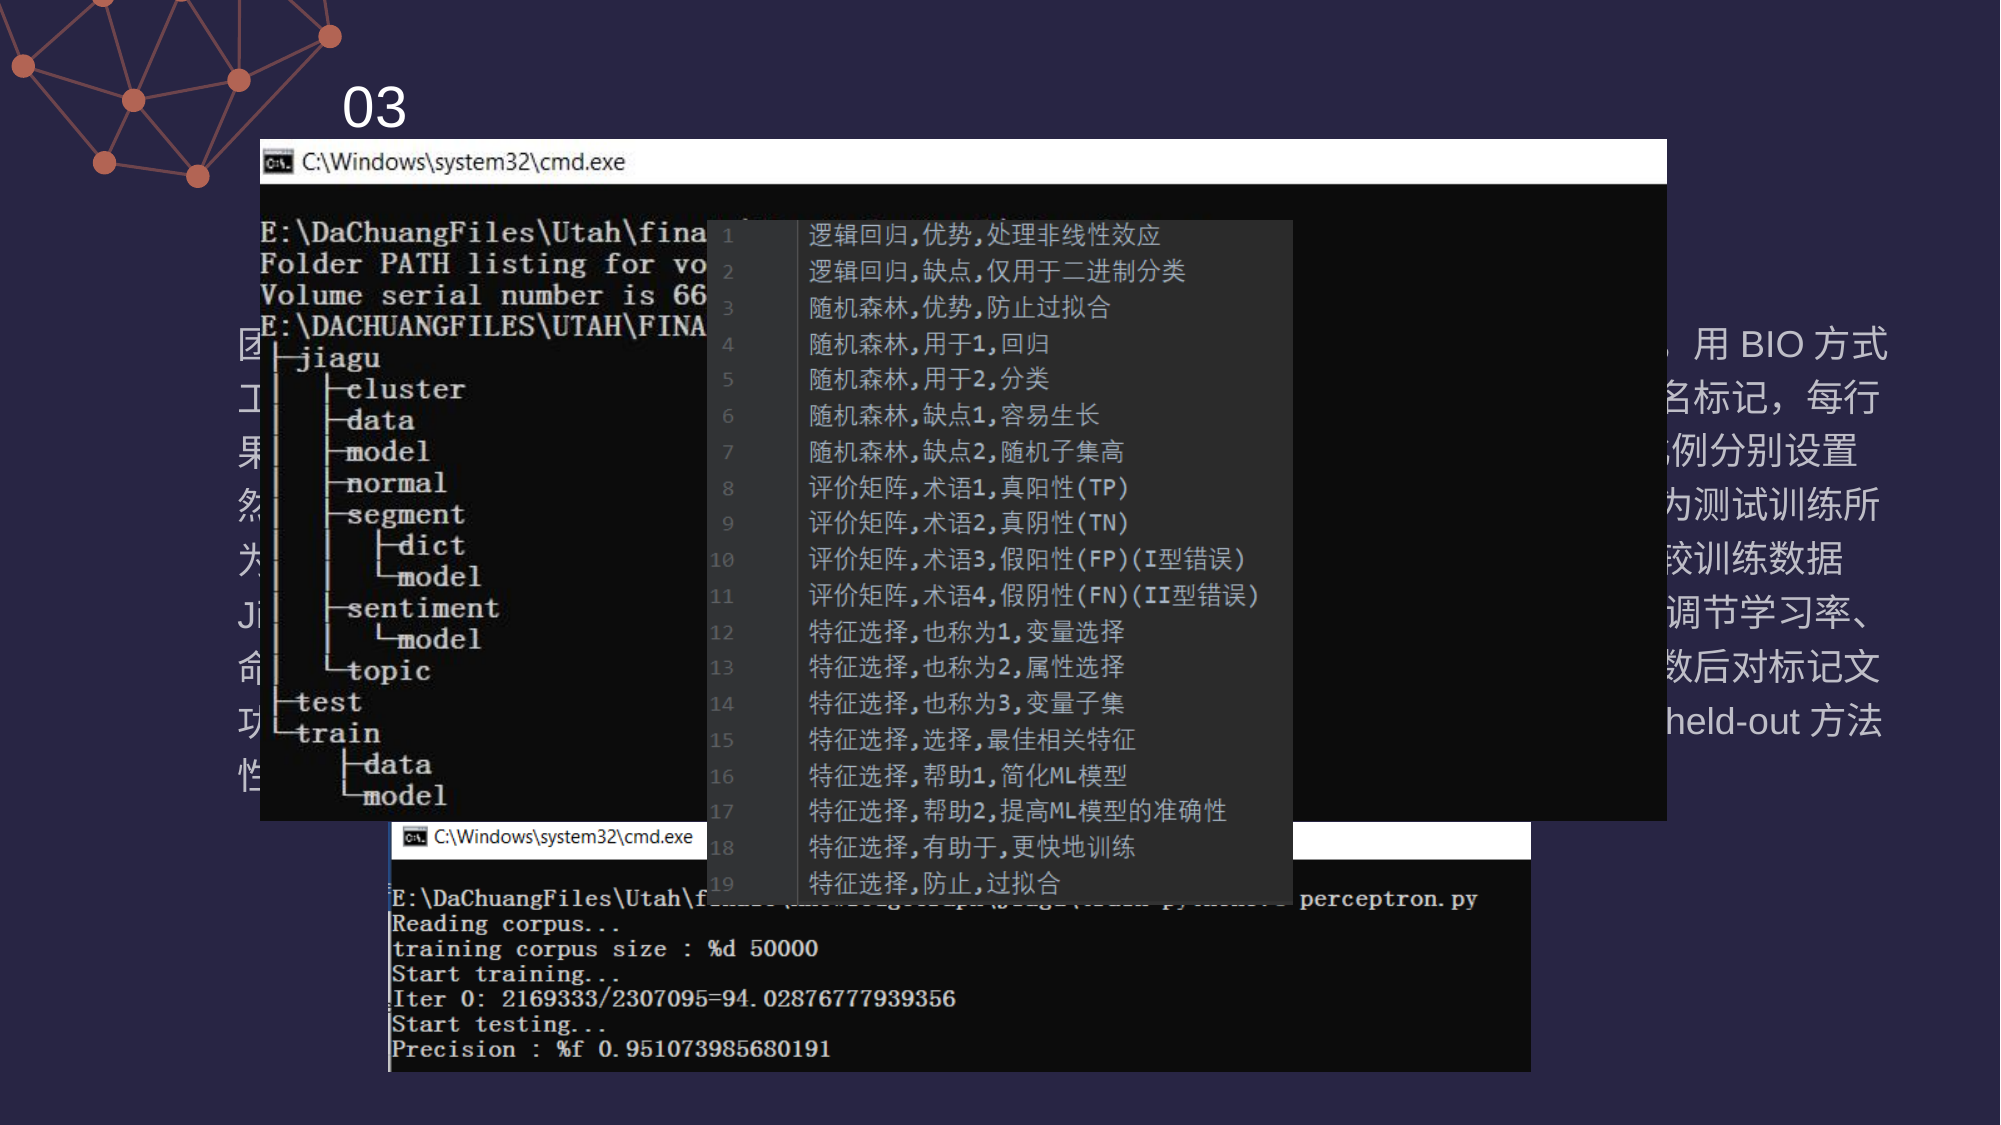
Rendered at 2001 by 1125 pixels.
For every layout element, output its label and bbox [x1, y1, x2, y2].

text_box [327, 61, 635, 139]
text_box [1667, 252, 1976, 805]
text_box [222, 252, 707, 915]
text_box [0, 0, 339, 156]
picture [260, 139, 1667, 1072]
